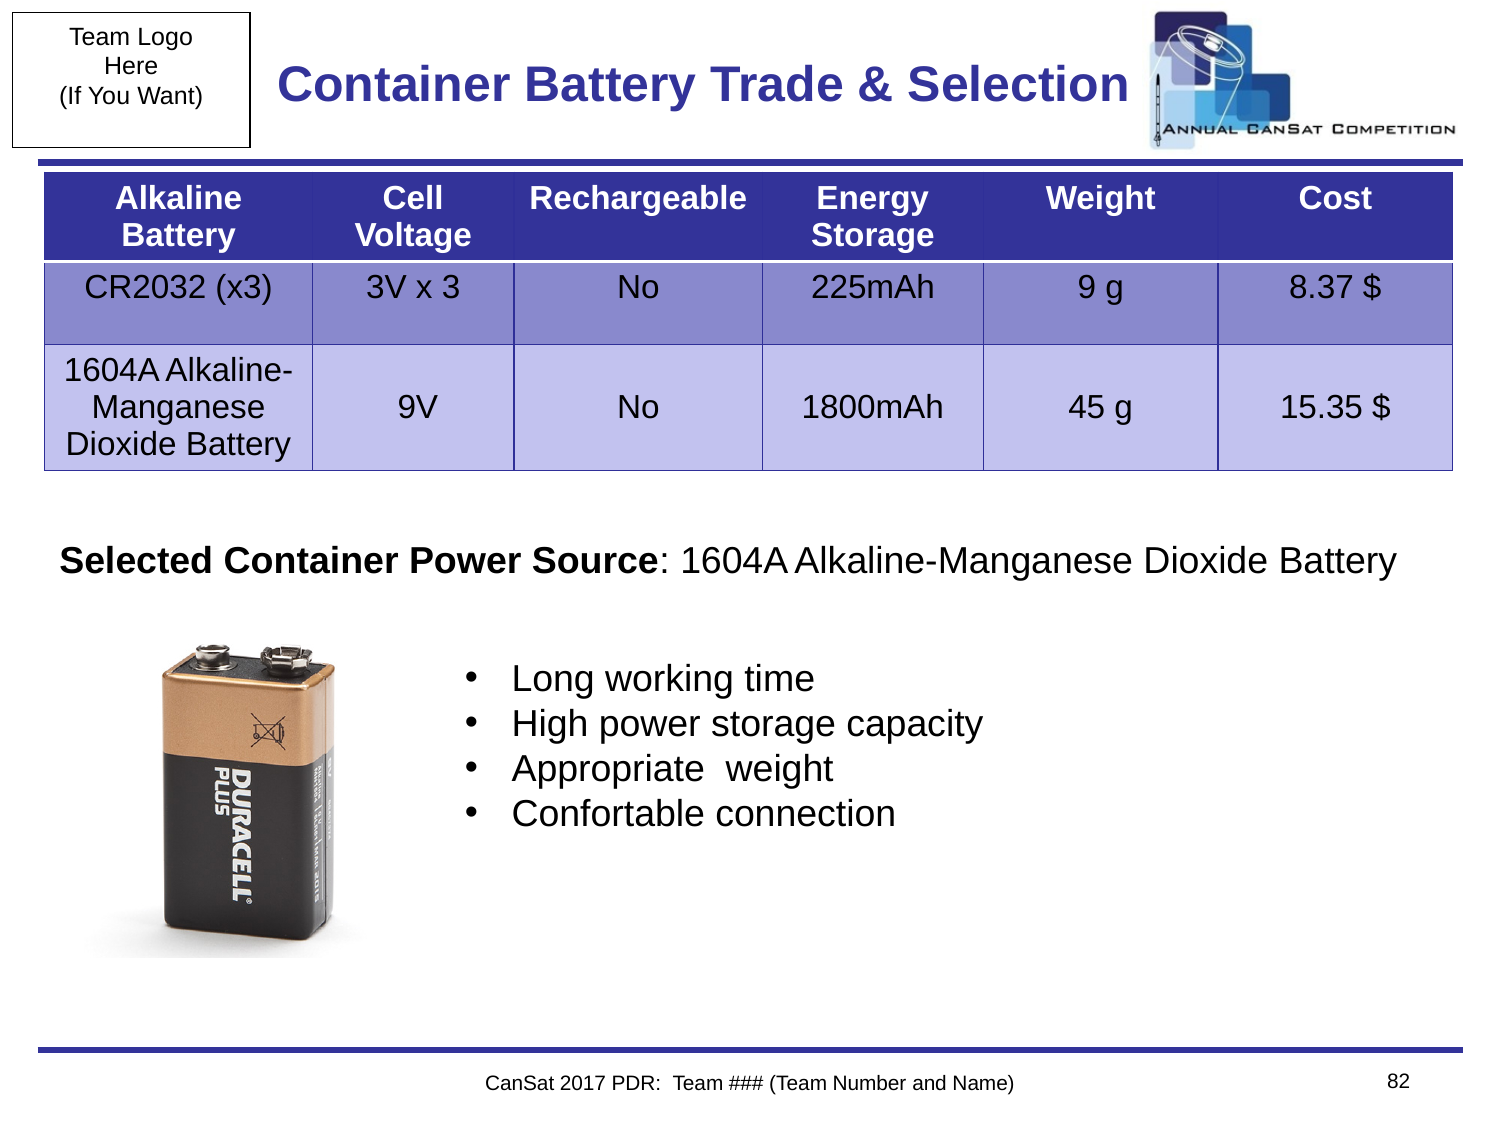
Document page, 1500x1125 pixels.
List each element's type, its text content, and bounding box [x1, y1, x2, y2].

slide_number 82 [1312, 1059, 1425, 1100]
table_header Weight [984, 173, 1217, 260]
table_header Cost [1219, 173, 1452, 260]
text_box Selected Container Power Source: 1604A Alkaline-Manganese Dioxide Battery [44, 528, 1436, 624]
table_cell 1800mAh [763, 345, 983, 470]
table_header Cell Voltage [313, 173, 513, 260]
title Container Battery Trade & Selection [262, 12, 1238, 150]
picture [84, 624, 424, 958]
table_cell 45 g [984, 345, 1217, 470]
table_cell 3V x 3 [313, 263, 513, 344]
table_cell 9 g [984, 263, 1217, 344]
text_box Long working time High power storage capacity Appropriate weight Confortable connection [449, 646, 1425, 842]
table_cell 1604A Alkaline-Manganese Dioxide Battery [45, 345, 312, 470]
table_header Energy Storage [763, 173, 983, 260]
table_cell 15.35 $ [1219, 345, 1452, 470]
footer CanSat 2017 PDR: Team ### (Team Number and Name) [450, 1062, 1050, 1103]
table_cell 225mAh [763, 263, 983, 344]
table_cell 9V [313, 345, 513, 470]
table_header Alkaline Battery [45, 173, 312, 260]
picture [1142, 1, 1463, 157]
table_cell 8.37 $ [1219, 263, 1452, 344]
table_cell CR2032 (x3) [45, 263, 312, 344]
table_cell No [515, 263, 762, 344]
table_header Rechargeable [515, 173, 762, 260]
table_cell No [515, 345, 762, 470]
